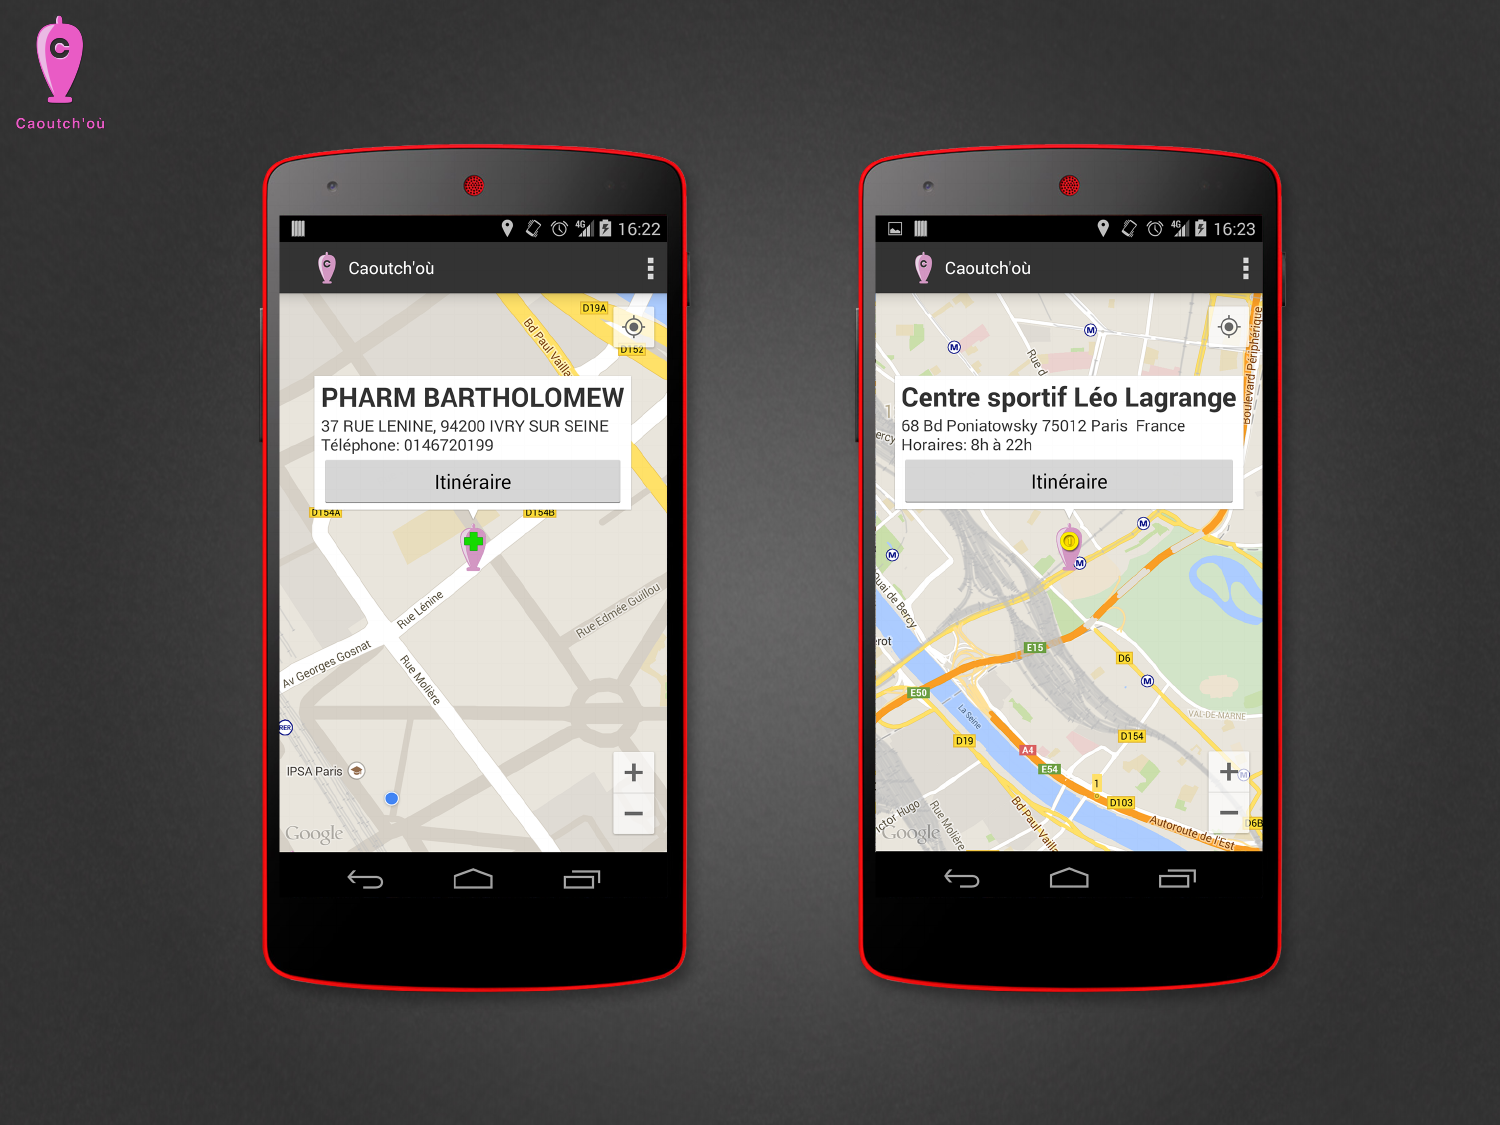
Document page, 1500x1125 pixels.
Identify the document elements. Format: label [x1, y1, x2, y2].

picture [0, 0, 1500, 1125]
title [75, 45, 1425, 233]
list [0, 118, 836, 1035]
